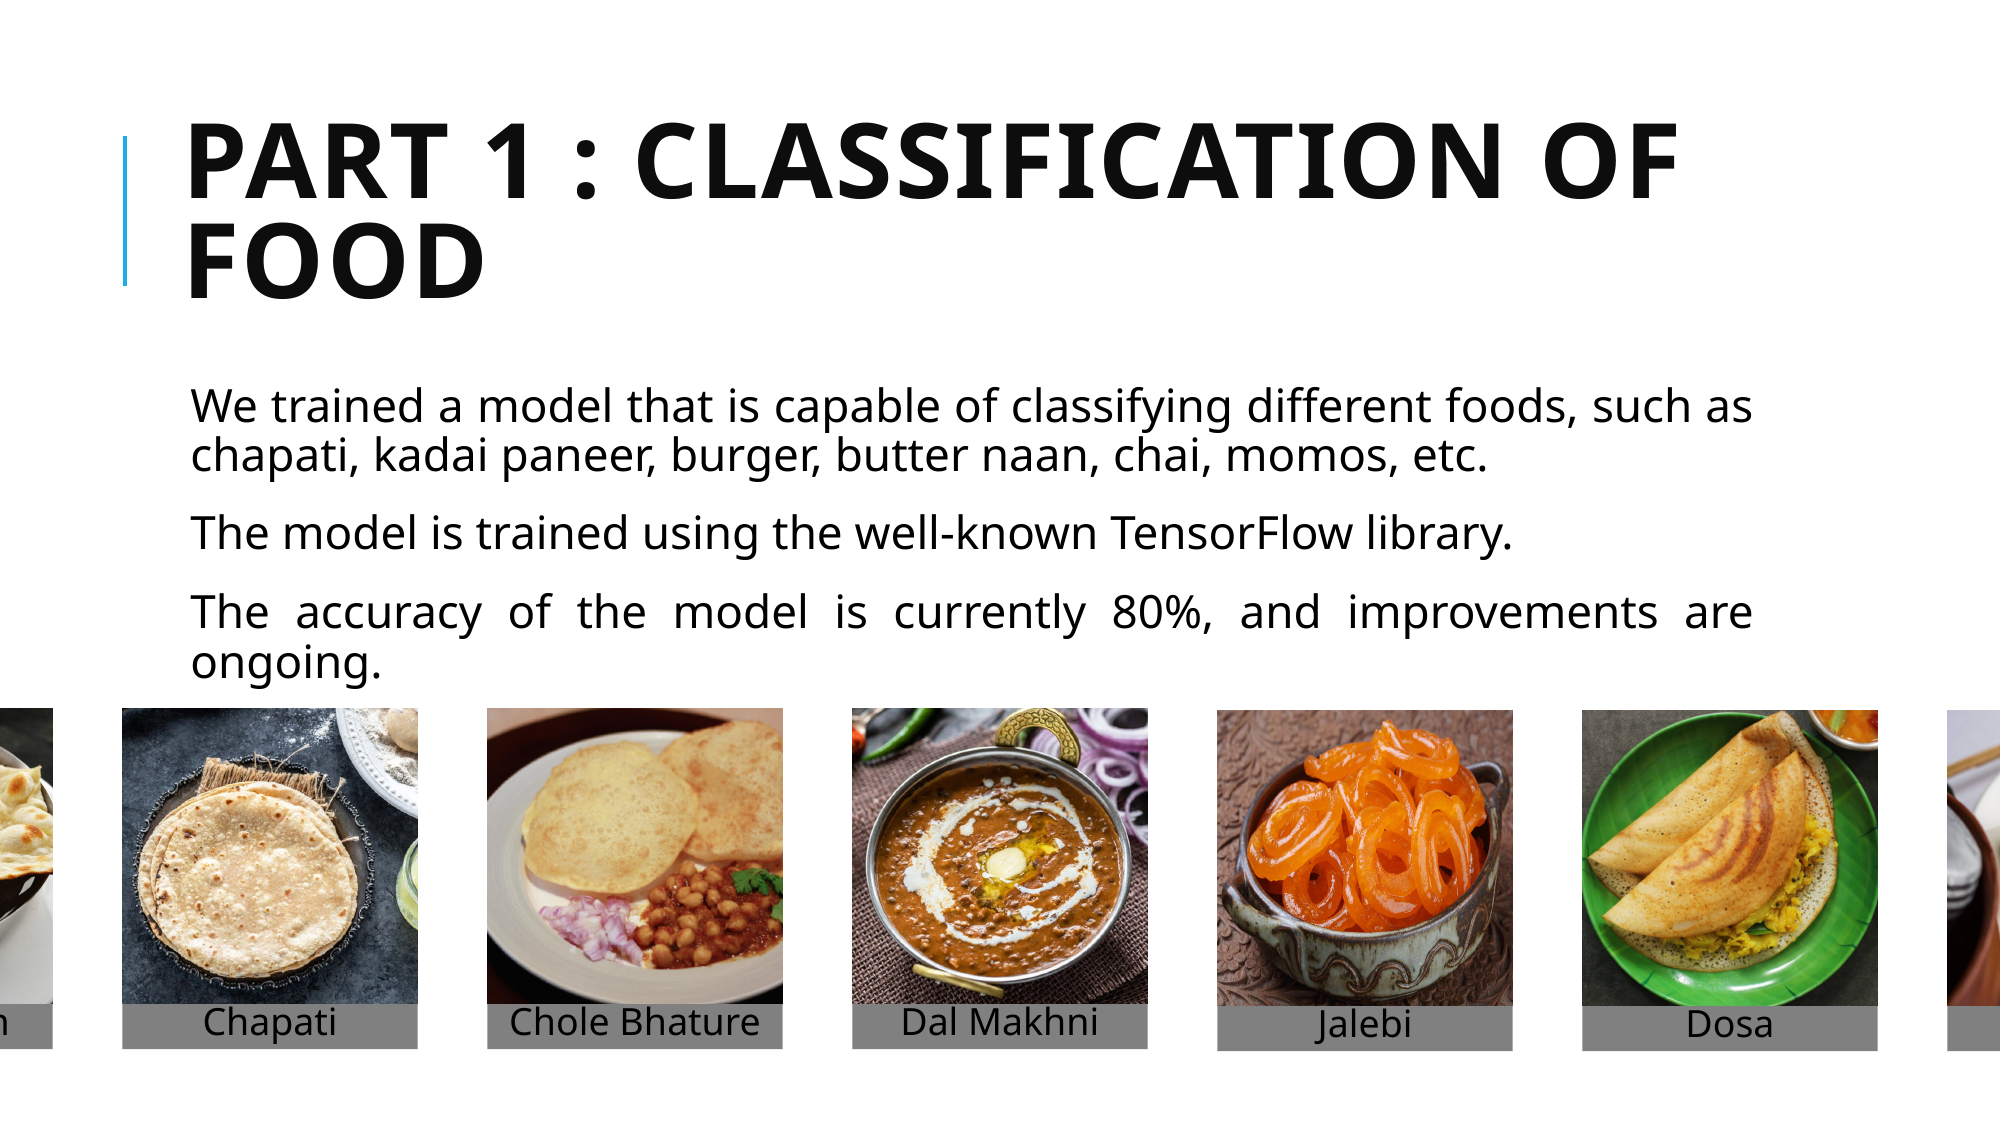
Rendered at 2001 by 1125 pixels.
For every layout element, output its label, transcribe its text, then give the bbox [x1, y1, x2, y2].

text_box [852, 708, 1148, 1052]
list We trained a model that is capable of classifying different foods, such as chapati, kadai paneer, burger, butter naan, chai, momos, etc. The model is trained using the well-known TensorFlow library. The accuracy of the model is currently 80%, and improvements are ongoing. [168, 375, 1763, 1035]
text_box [1217, 710, 1513, 1054]
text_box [122, 708, 418, 1052]
title Part 1 : Classification of food [168, 96, 1763, 342]
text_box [1947, 710, 2000, 1054]
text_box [487, 708, 783, 1052]
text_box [0, 708, 54, 1052]
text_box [1582, 710, 1878, 1054]
